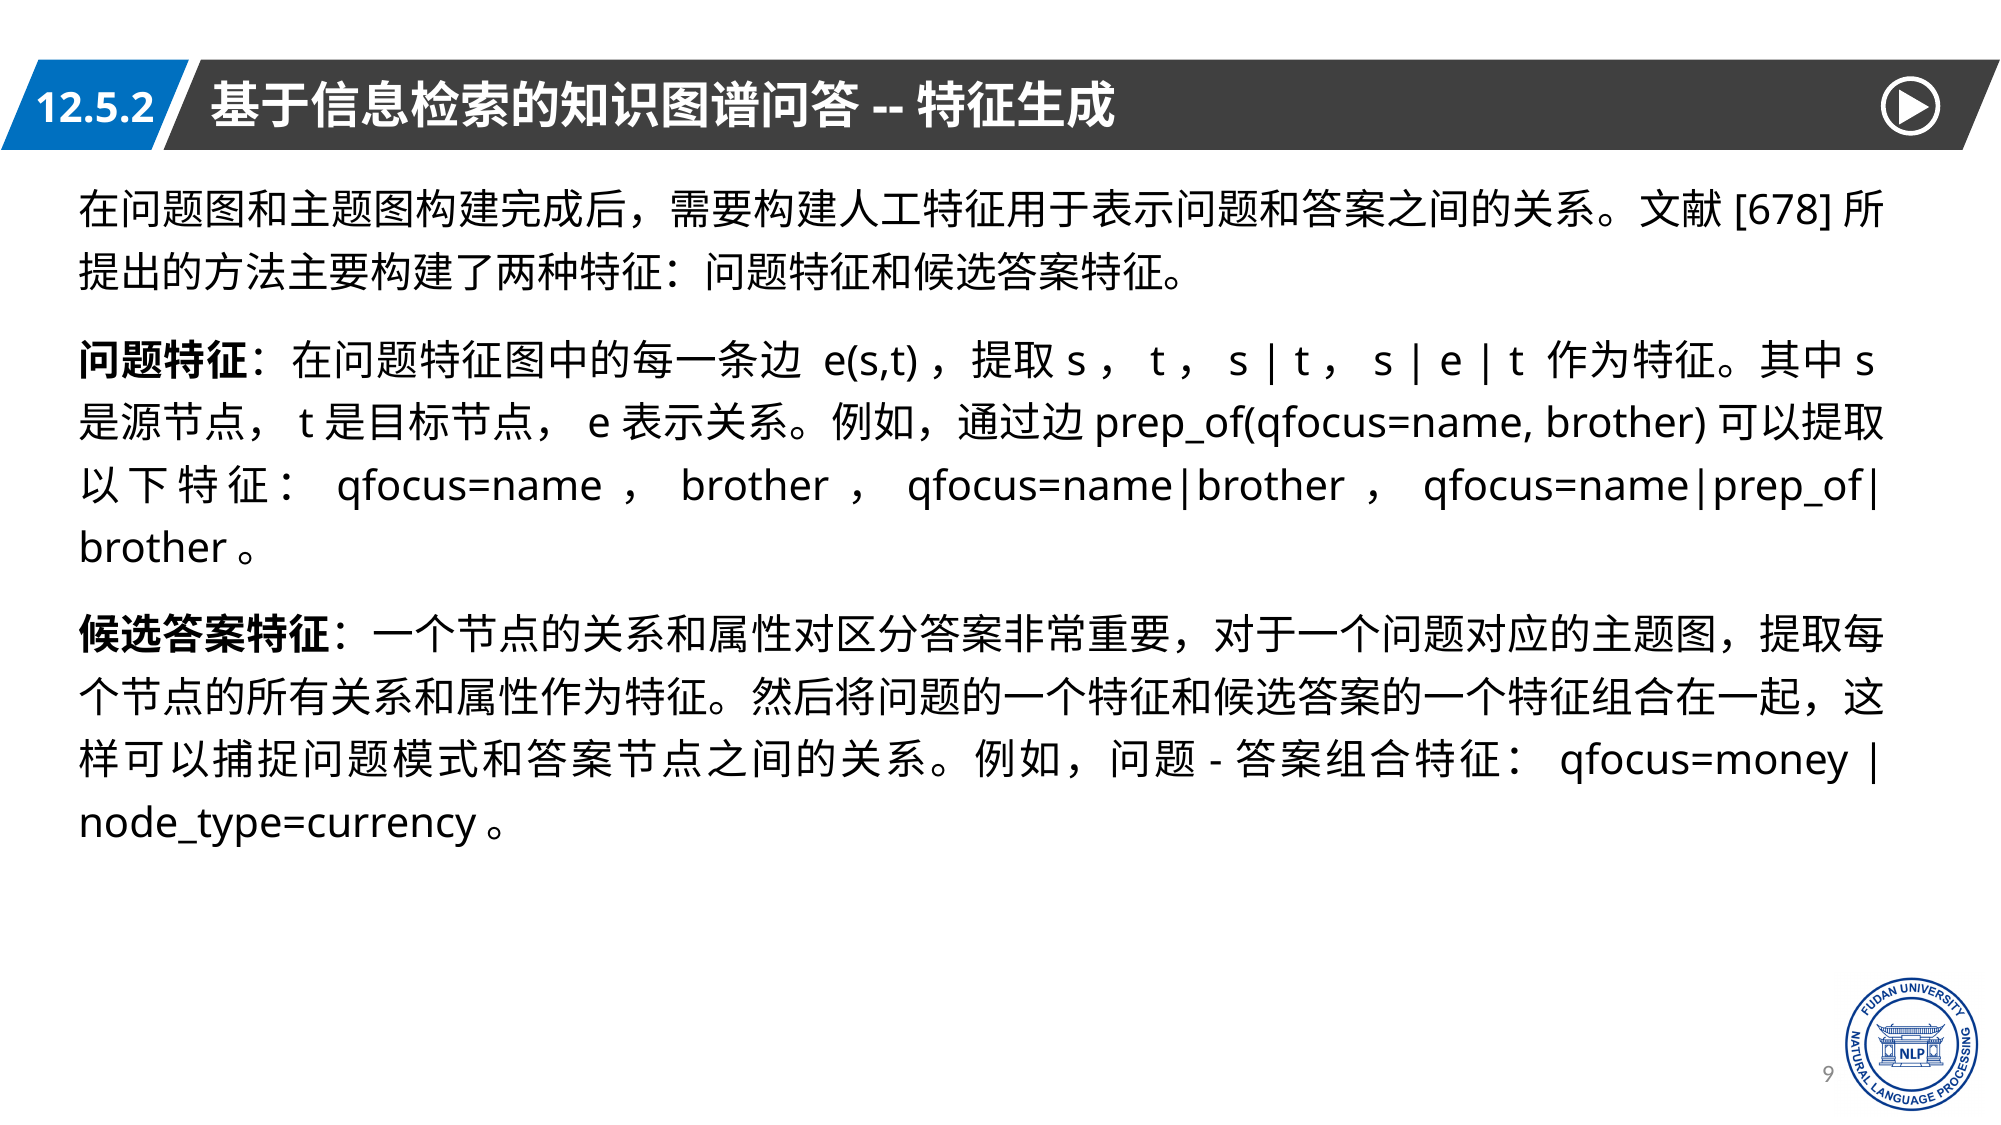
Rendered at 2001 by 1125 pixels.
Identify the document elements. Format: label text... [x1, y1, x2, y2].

text_box 在问题图和主题图构建完成后，需要构建人工特征用于表示问题和答案之间的关系。文献[678]所提出的方法主要构建了两种特征：问题特征和候选答案特征。 问题特征：在问题特征图中的每一条边 e(s,t)，提取s，t，s | t，s | e | t 作为特征。其中s是源节点，t是目标节点，e表示关系。例如，通过边prep_of(qfocus=name, brother)可以提取以下特征：qfocus=name，brother，qfocus=name|brother，qfocus=name|prep_of|brother。 候选答案特征：一个节点的关系和属性对区分答案非常重要，对于一个问题对应的主题图，提取每个节点的所有关系和属性作为特征。然后将问题的一个特征和候选答案的一个特征组合在一起，这样可以捕捉问题模式和答案节点之间的关系。例如，问题-答案组合特征：qfocus=money | node_type=currency。 [63, 163, 1900, 853]
text_box [1, 121, 157, 150]
text_box 12.5.2 [13, 73, 177, 138]
text_box 基于信息检索的知识图谱问答--特征生成 [195, 66, 1131, 142]
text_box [1883, 78, 1939, 134]
slide_number 99 [1412, 1042, 1863, 1103]
text_box [163, 59, 2000, 150]
text_box [32, 59, 189, 89]
picture [1834, 972, 1985, 1117]
